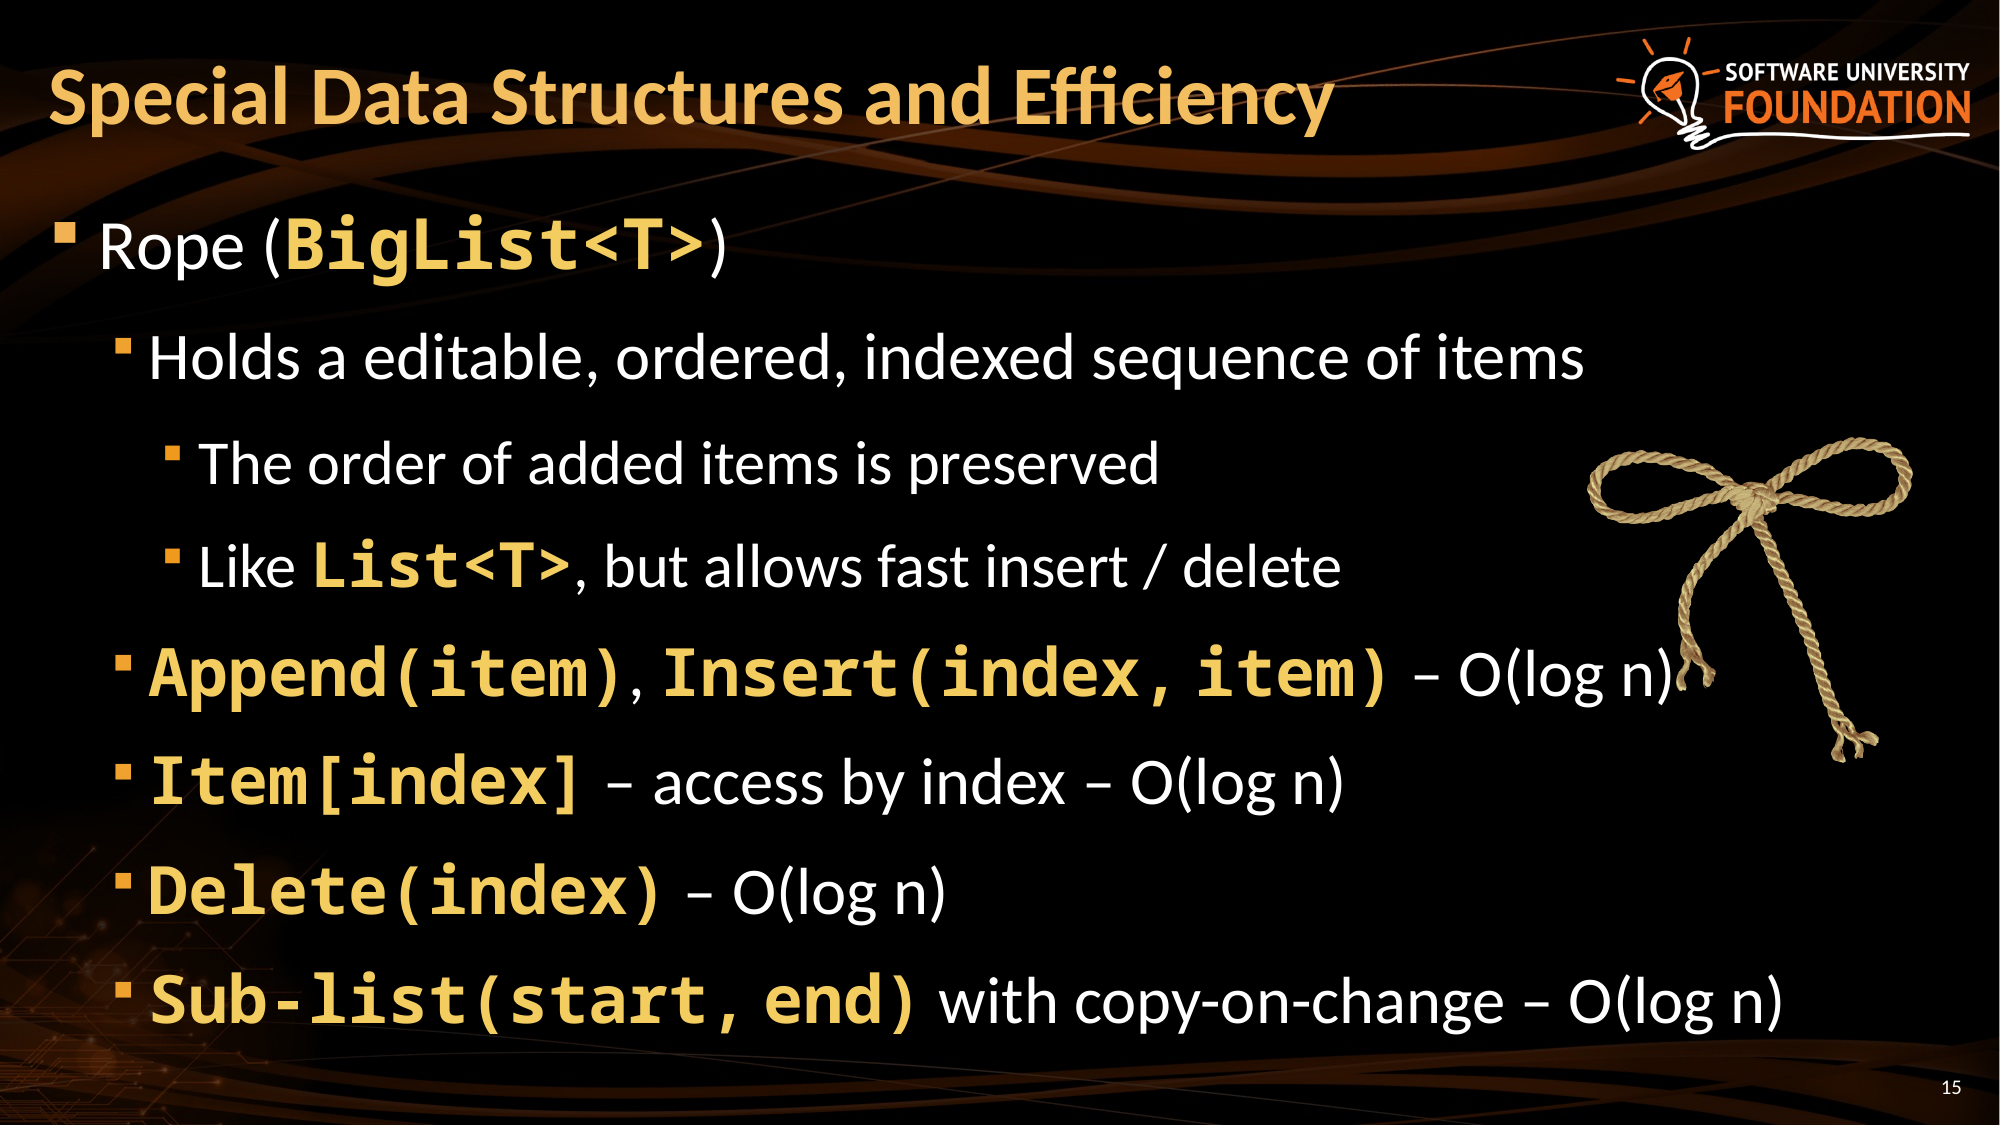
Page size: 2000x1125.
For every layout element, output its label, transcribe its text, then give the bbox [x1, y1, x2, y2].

list Rope (BigList<T>) Holds a editable, ordered, indexed sequence of items The order of added items is preserved Like List<T>, but allows fast insert / delete Append(item), Insert(index, item) – O(log n) Item[index] – access by index – O(log n) Delete(index) – O(log n) Sub-list(start, end) with copy-on-change – O(log n) [31, 188, 1968, 1103]
title Special Data Structures and Efficiency [30, 6, 1602, 189]
picture [0, 0, 2000, 1125]
